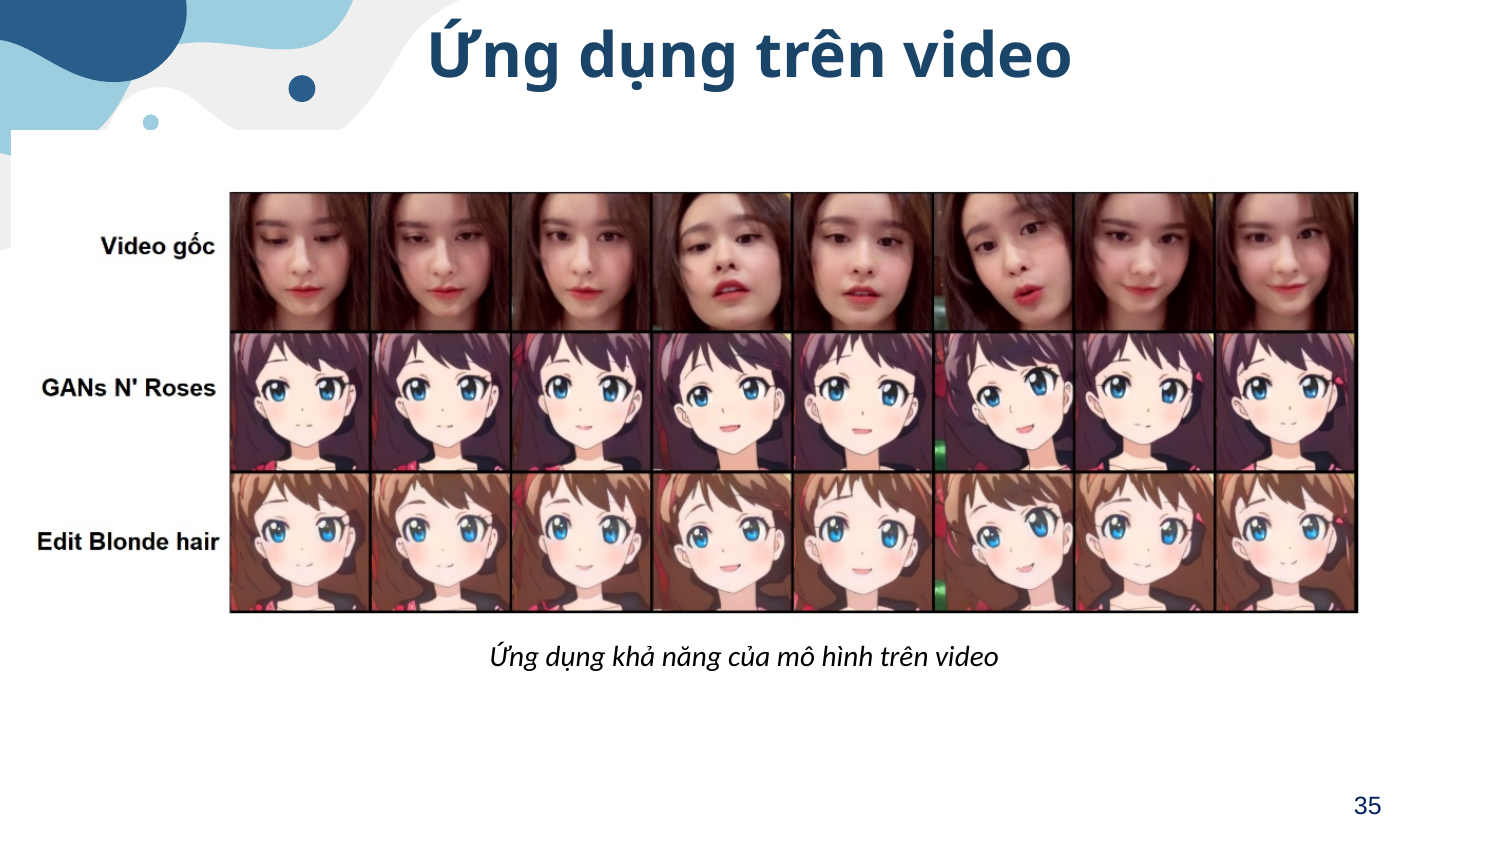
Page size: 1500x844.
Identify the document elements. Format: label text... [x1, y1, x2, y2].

title Ứng dụng trên video [349, 0, 1151, 94]
picture [11, 129, 1413, 630]
text_box Ứng dụng khả năng của mô hình trên video [474, 638, 1026, 680]
slide_number 35 [1326, 782, 1397, 828]
